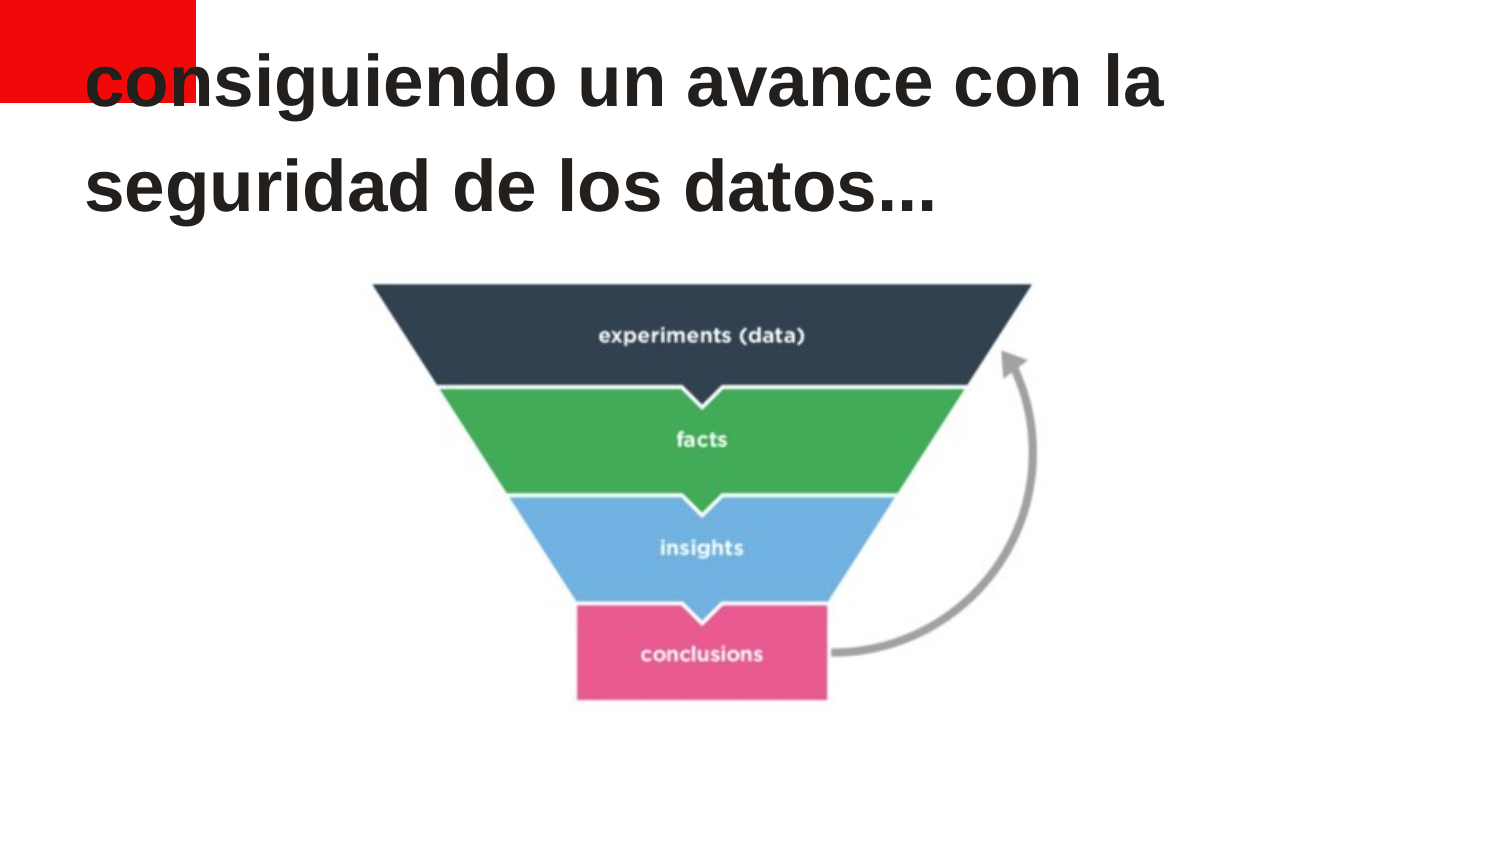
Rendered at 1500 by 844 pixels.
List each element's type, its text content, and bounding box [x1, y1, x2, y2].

text_box consiguiendo un avance con la seguridad de los datos... [84, 16, 1245, 103]
picture [287, 266, 1131, 772]
text_box [0, 0, 196, 103]
